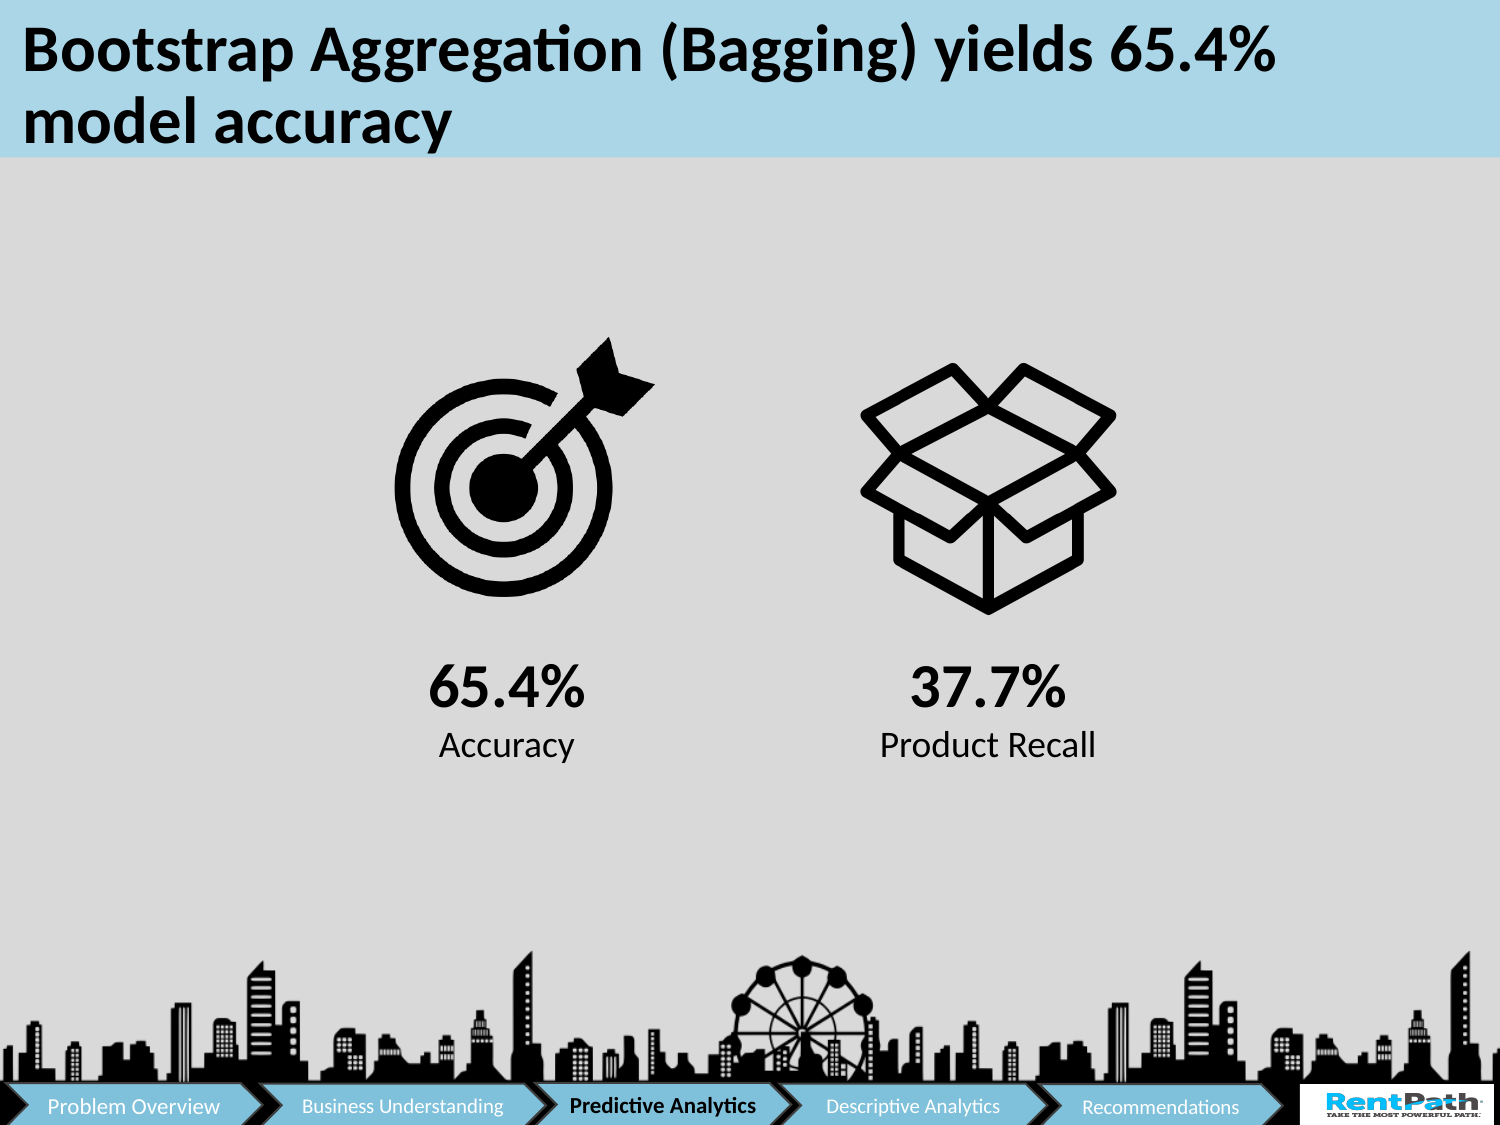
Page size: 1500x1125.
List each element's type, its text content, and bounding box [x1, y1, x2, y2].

title Bootstrap Aggregation (Bagging) yields 65.4% model accuracy [7, 0, 1500, 211]
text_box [383, 324, 1132, 822]
text_box [0, 0, 7, 158]
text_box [0, 950, 1500, 1125]
